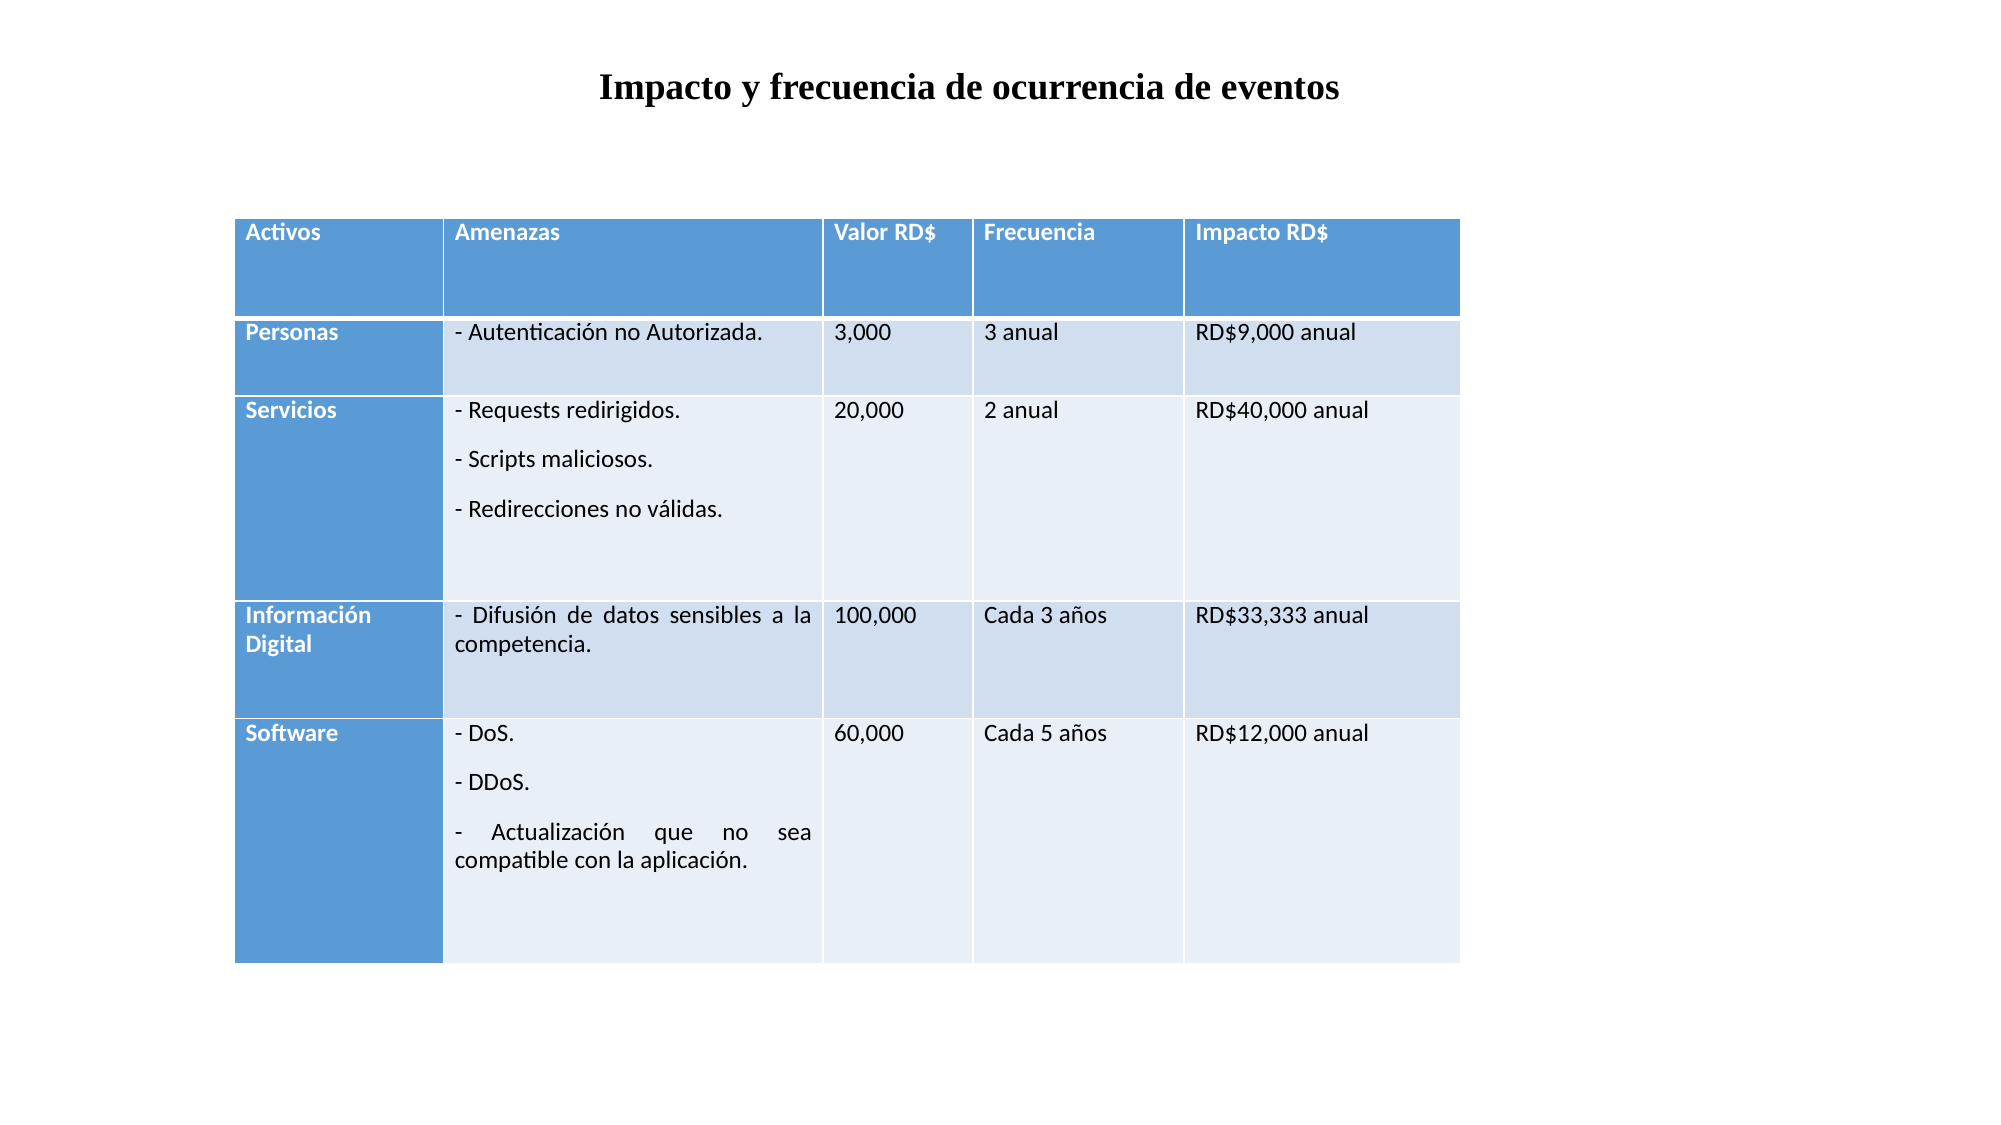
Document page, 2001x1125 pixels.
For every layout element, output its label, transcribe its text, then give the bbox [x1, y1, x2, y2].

table_cell 60,000 [824, 719, 972, 963]
table_cell Personas [235, 321, 443, 395]
table_header Amenazas [444, 219, 822, 316]
table_cell RD$9,000 anual [1185, 321, 1460, 395]
table_cell 3 anual [974, 321, 1183, 395]
table_cell Cada 3 años [974, 602, 1183, 718]
table_cell 3,000 [824, 321, 972, 395]
table_cell RD$33,333 anual [1185, 602, 1460, 718]
table_cell - Requests redirigidos. - Scripts maliciosos. - Redirecciones no válidas. [444, 397, 822, 600]
table_header Frecuencia [974, 219, 1183, 316]
table_cell 2 anual [974, 397, 1183, 600]
table_cell RD$40,000 anual [1185, 397, 1460, 600]
table_cell 20,000 [824, 397, 972, 600]
table_header Impacto RD$ [1185, 219, 1460, 316]
table_cell RD$12,000 anual [1185, 719, 1460, 963]
table_cell Cada 5 años [974, 719, 1183, 963]
table_cell 100,000 [824, 602, 972, 718]
table_cell Información Digital [235, 602, 443, 718]
table_cell - Difusión de datos sensibles a la competencia. [444, 602, 822, 718]
table_cell Software [235, 719, 443, 963]
table_cell Servicios [235, 397, 443, 600]
table_header Valor RD$ [824, 219, 972, 316]
table_cell - Autenticación no Autorizada. [444, 321, 822, 395]
table_header Activos [235, 219, 443, 316]
text_box Impacto y frecuencia de ocurrencia de eventos [584, 54, 1365, 115]
table_cell - DoS. - DDoS. - Actualización que no sea compatible con la aplicación. [444, 719, 822, 963]
